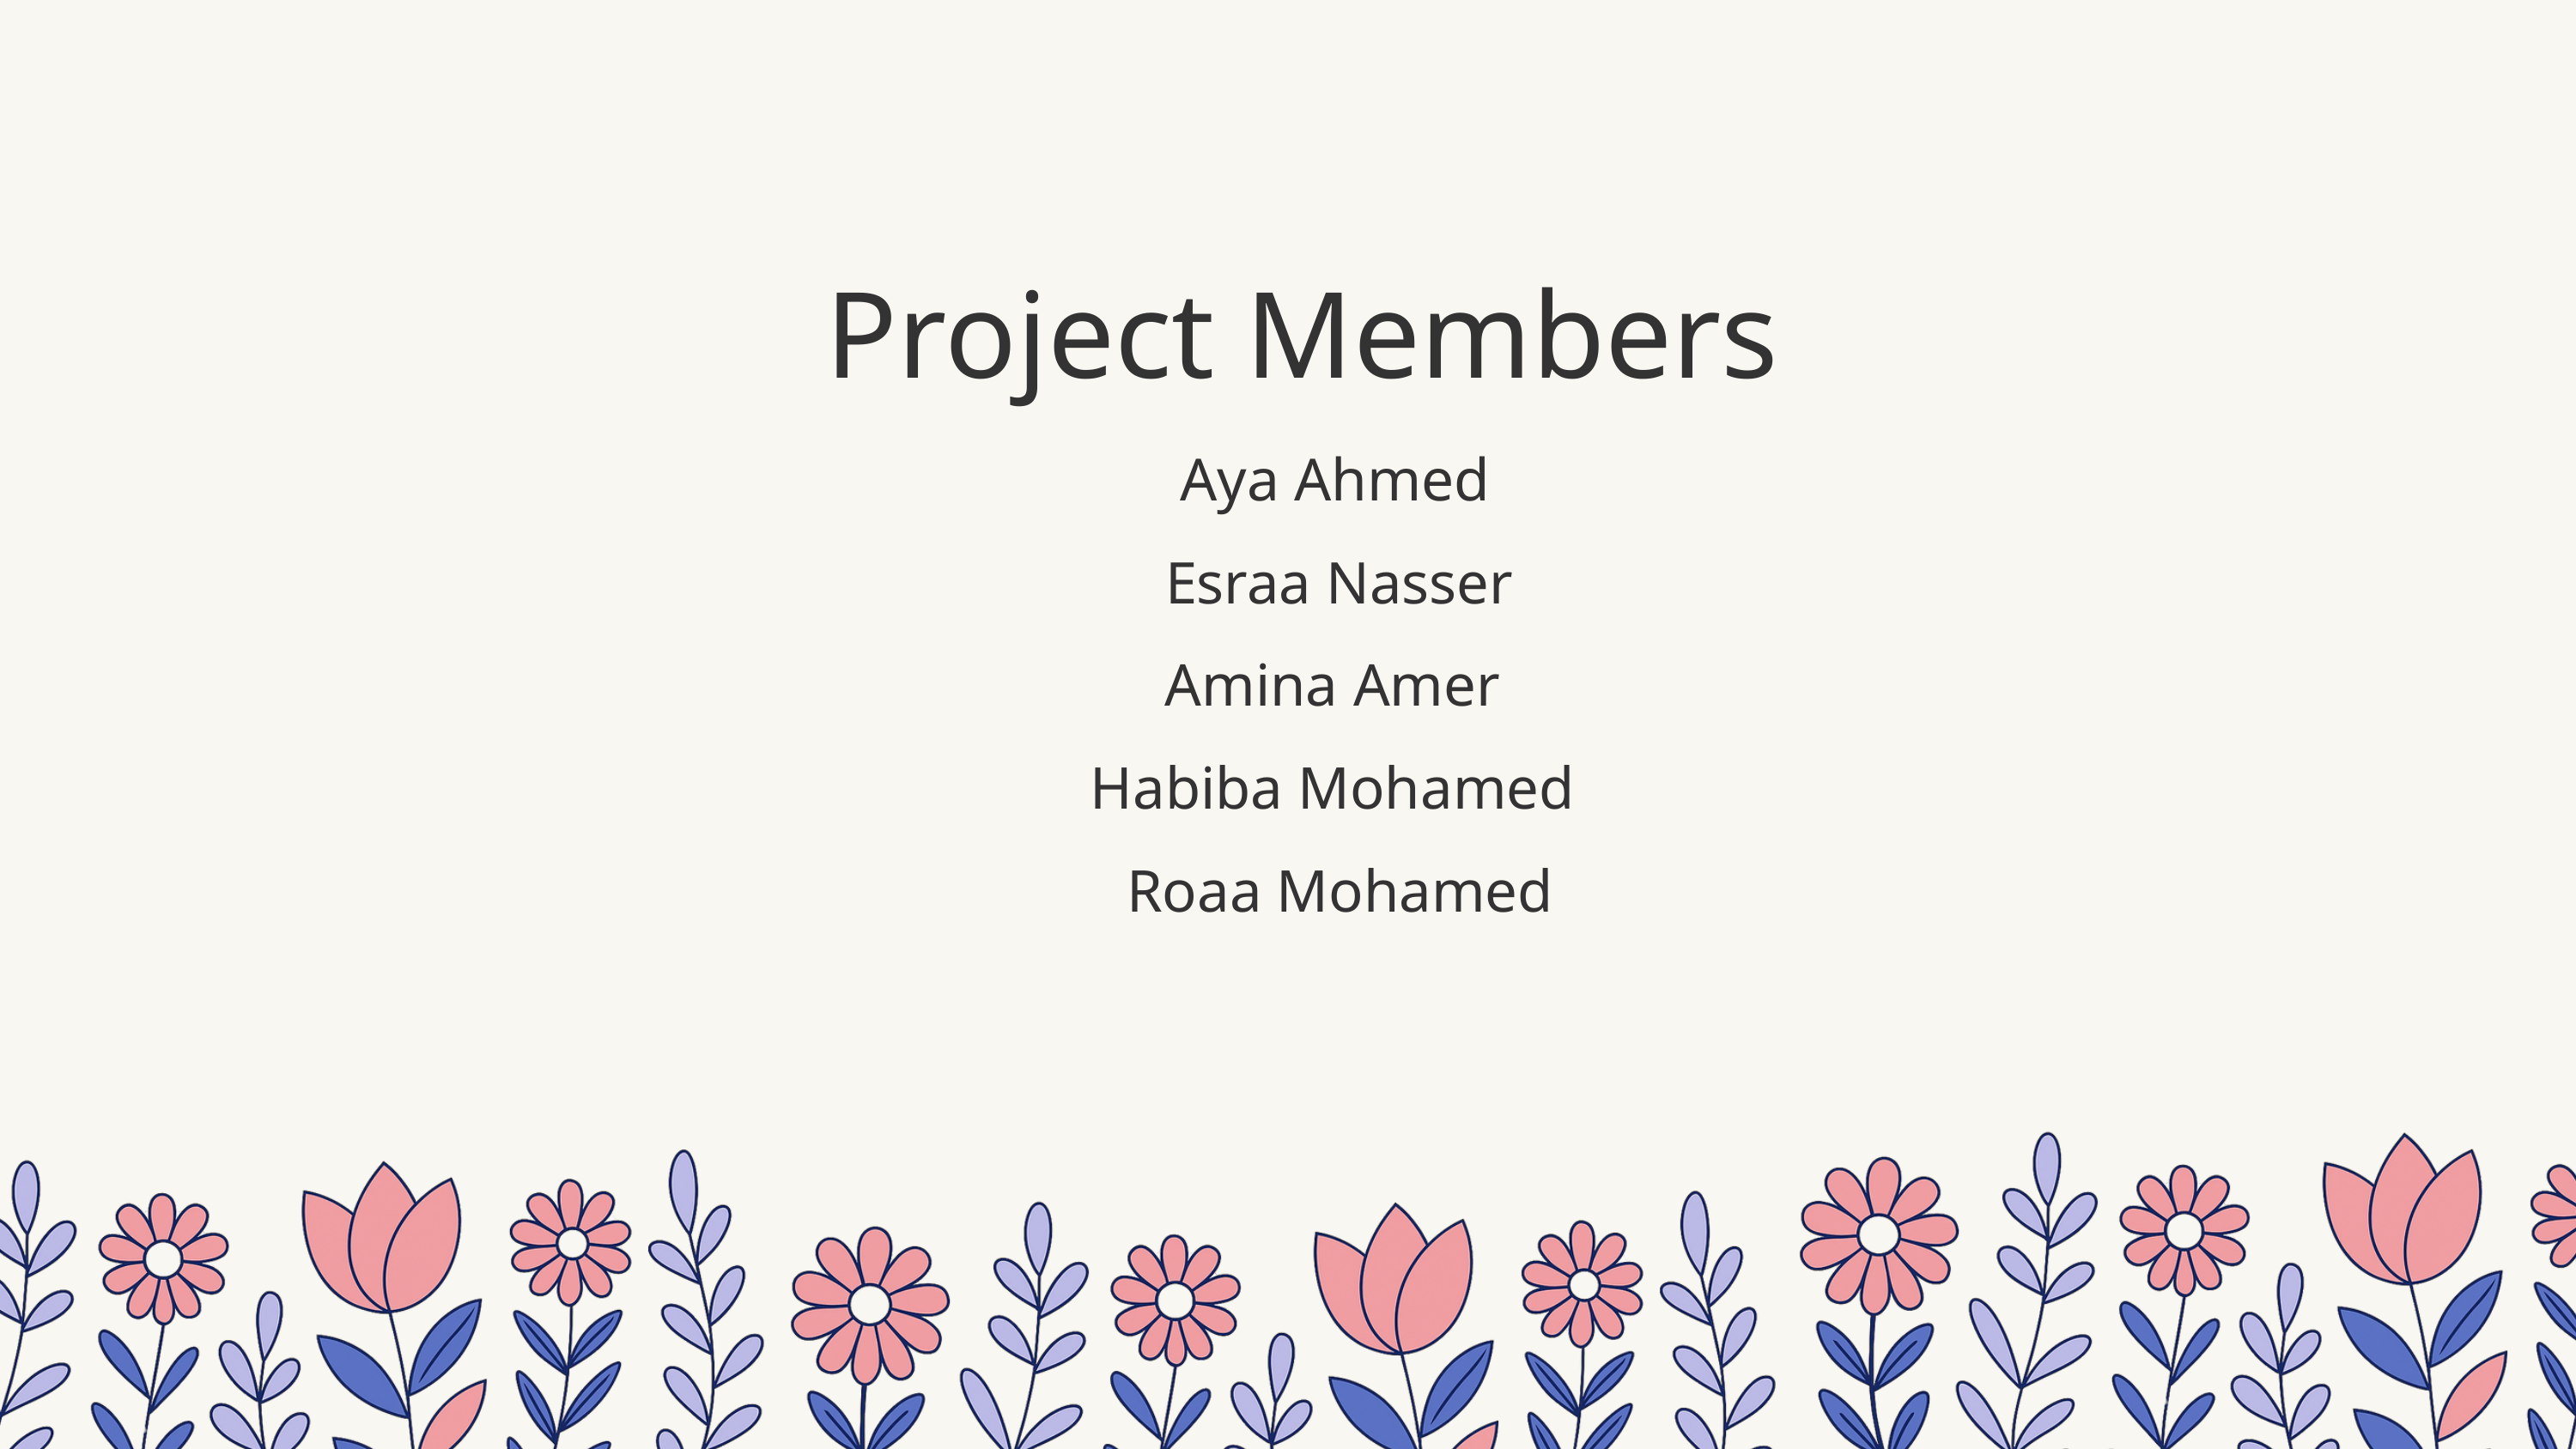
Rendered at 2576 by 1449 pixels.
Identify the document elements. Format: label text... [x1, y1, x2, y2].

text_box [1774, 988, 2576, 1449]
text_box [0, 1016, 801, 1449]
text_box Aya Ahmed [1037, 431, 1633, 513]
text_box Amina Amer [1037, 636, 1627, 718]
text_box Project Members [580, 269, 2025, 402]
text_box [801, 1058, 1813, 1449]
text_box Roaa Mohamed [1045, 843, 1635, 924]
text_box Habiba Mohamed [1045, 739, 1635, 821]
text_box Esraa Nasser [1045, 535, 1633, 615]
